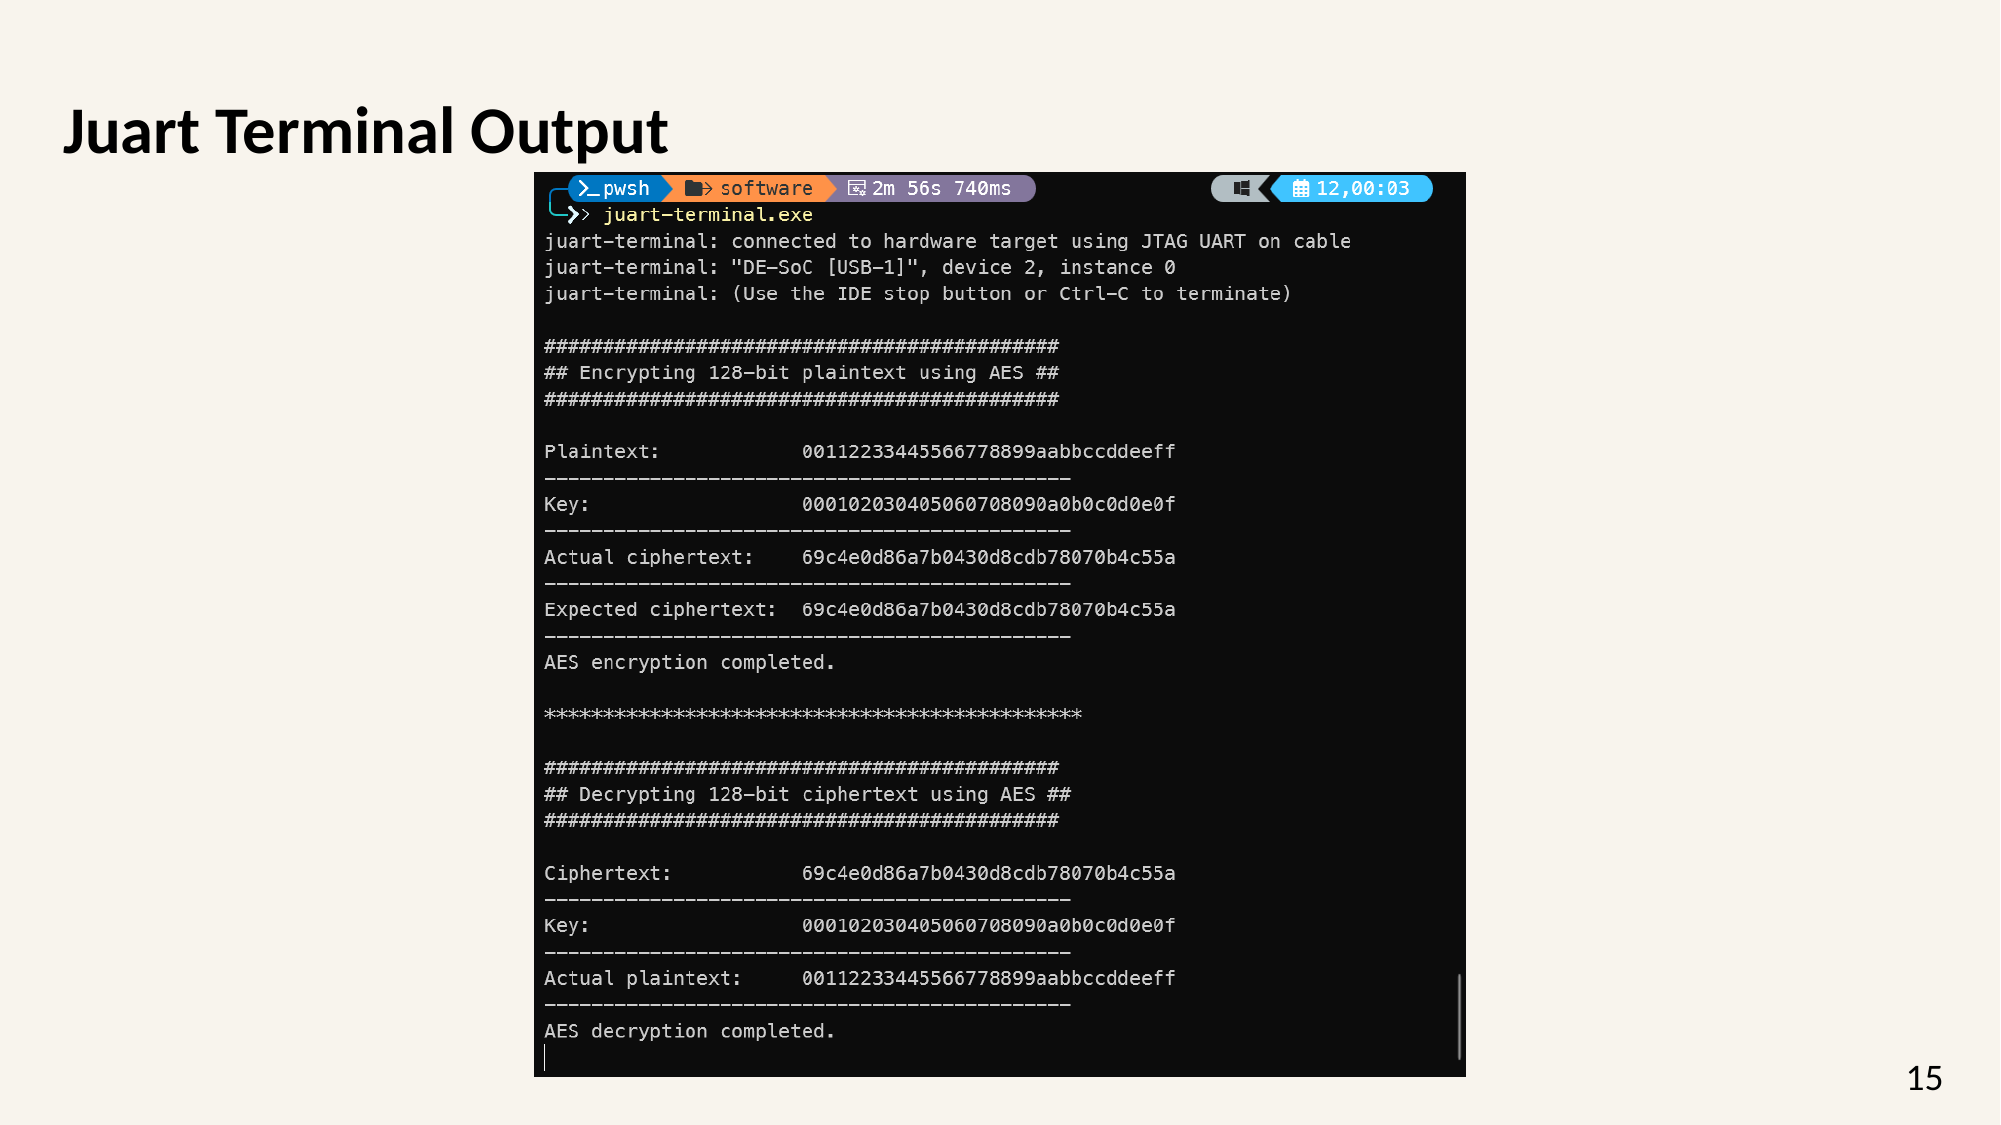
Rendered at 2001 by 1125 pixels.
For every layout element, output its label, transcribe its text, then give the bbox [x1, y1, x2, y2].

text_box 15 [1890, 1045, 1964, 1106]
text_box Juart Terminal Output [48, 0, 686, 175]
picture [534, 172, 1466, 1077]
